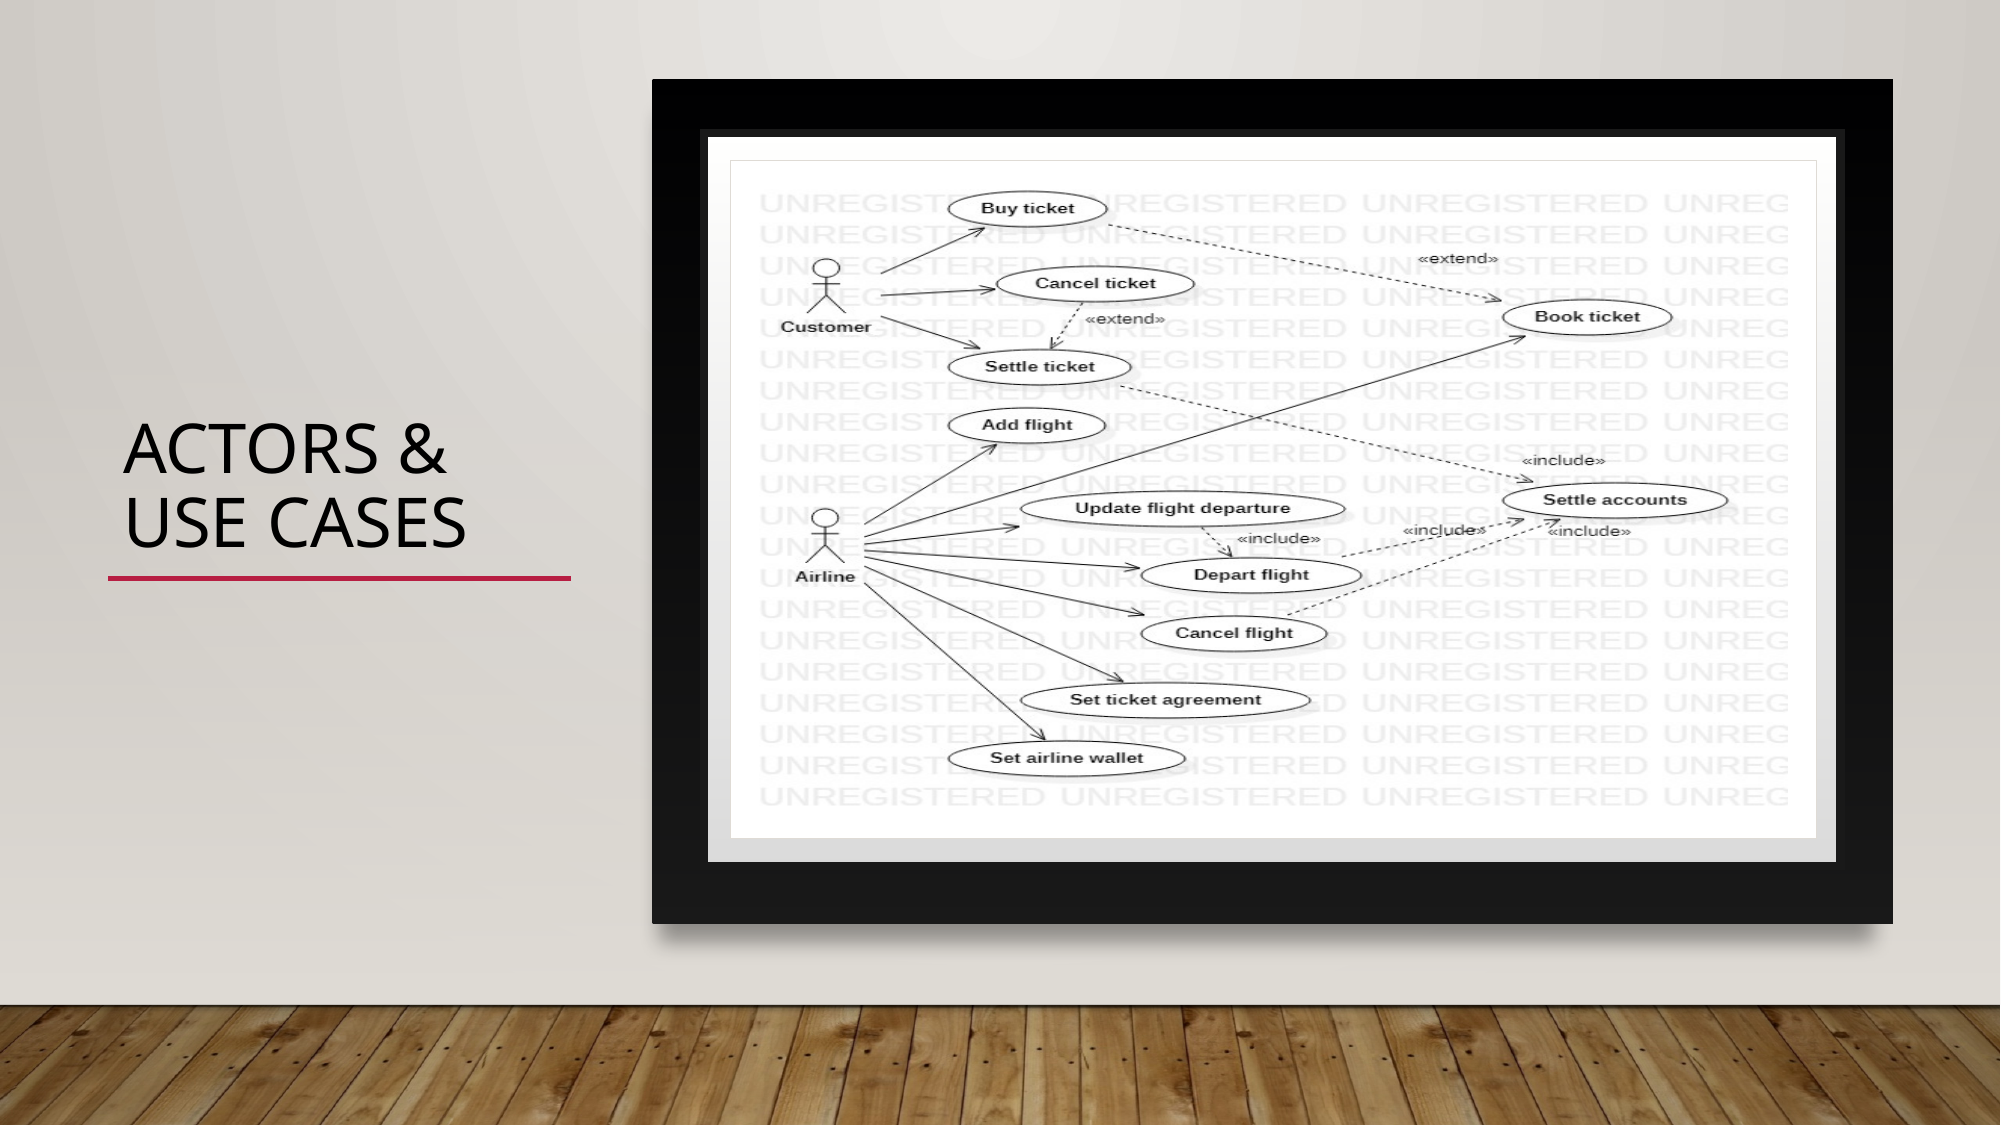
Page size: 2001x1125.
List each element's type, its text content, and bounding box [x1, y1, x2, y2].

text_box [652, 78, 1894, 924]
title Actors & use cases [108, 241, 601, 563]
text_box [0, 0, 2000, 330]
picture [0, 1006, 2000, 1125]
text_box [0, 330, 2000, 1004]
picture [759, 181, 1788, 818]
